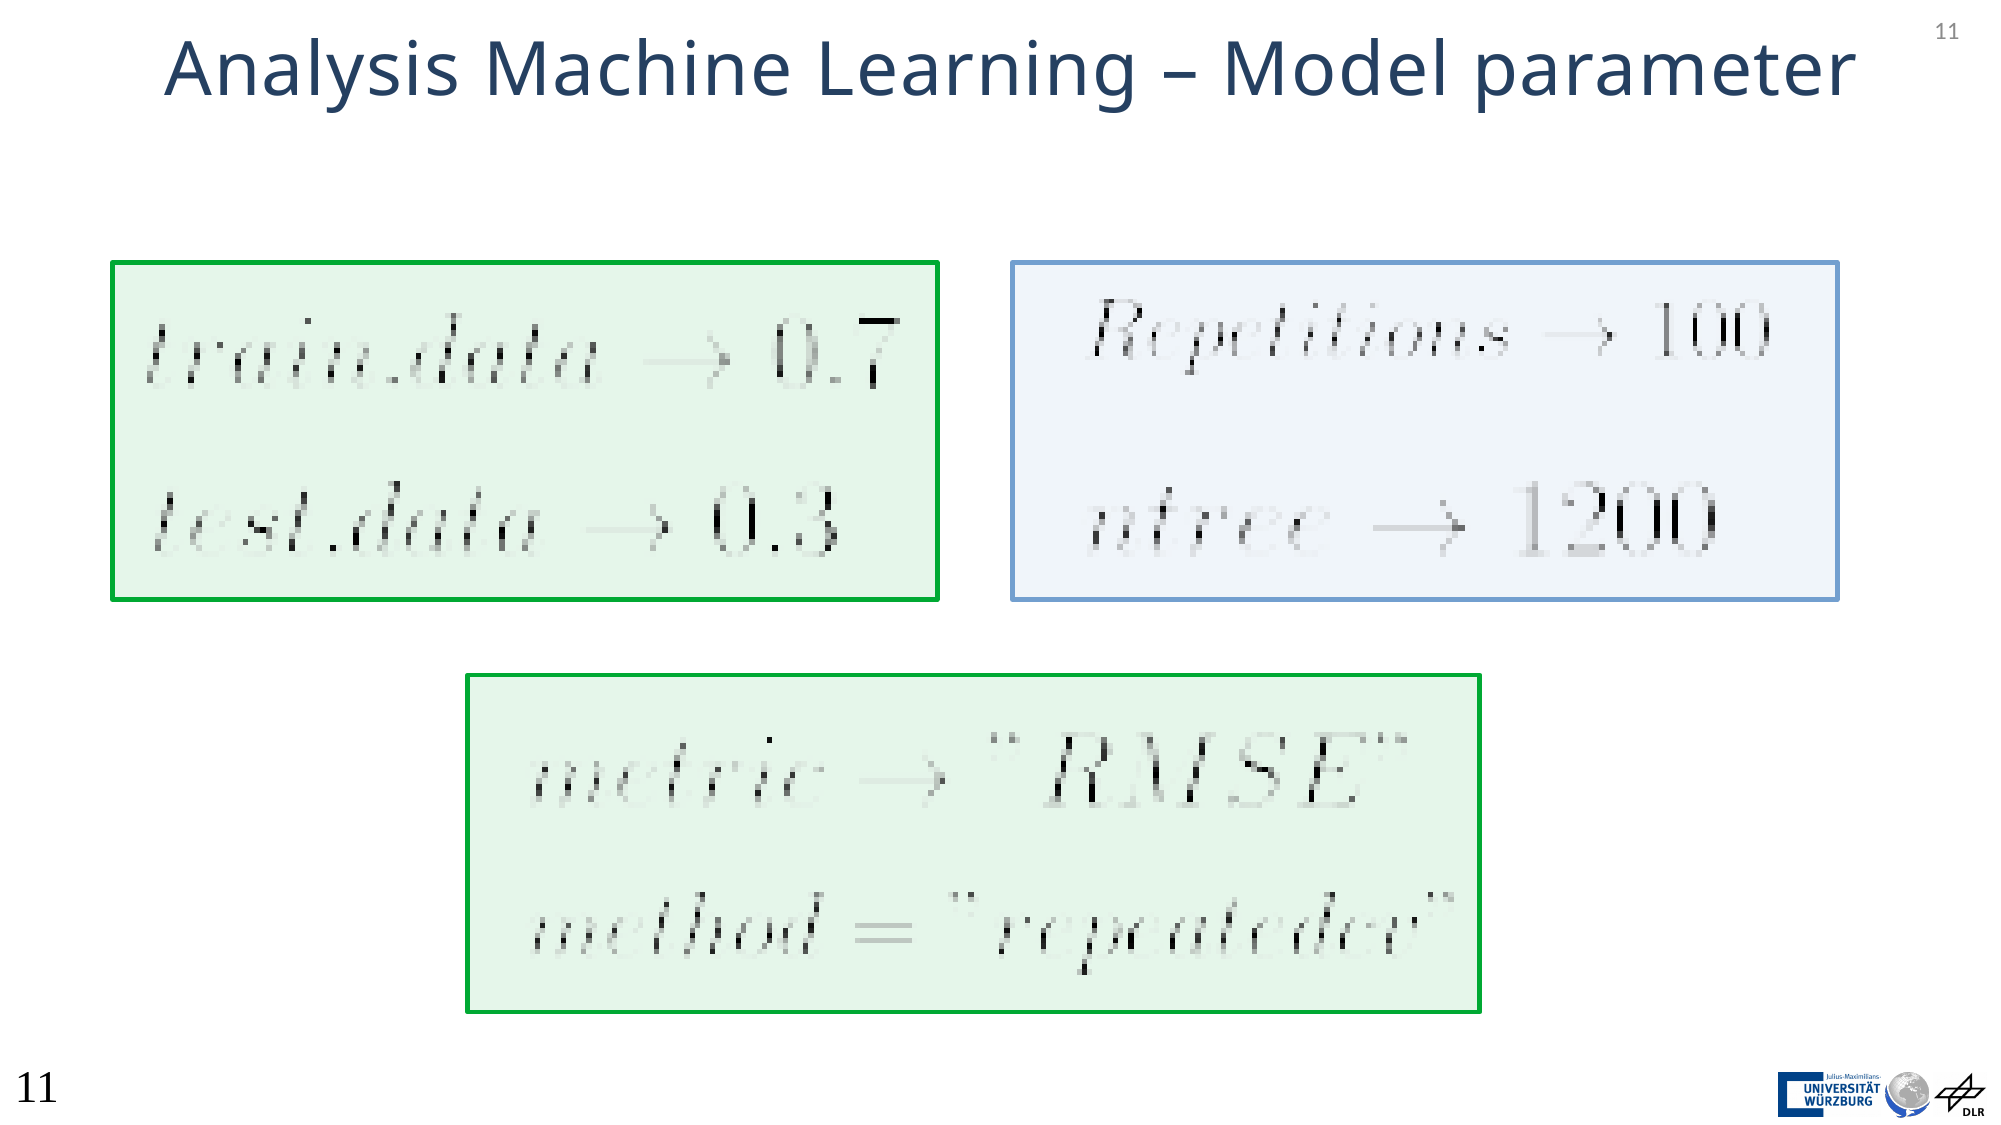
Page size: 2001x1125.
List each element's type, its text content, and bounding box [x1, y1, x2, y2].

text_box [112, 262, 938, 600]
picture [1933, 1072, 1987, 1117]
text_box <number> [1950, 10, 1975, 50]
text_box [1012, 262, 1838, 600]
picture [524, 892, 1454, 976]
picture [1778, 1072, 1881, 1117]
picture [1885, 1072, 1930, 1118]
text_box Analysis Machine Learning – Model parameter [75, 0, 1950, 111]
picture [524, 732, 1408, 808]
picture [142, 313, 901, 390]
picture [149, 481, 838, 557]
picture [1081, 481, 1715, 557]
text_box [467, 674, 1480, 1013]
picture [1081, 299, 1769, 376]
